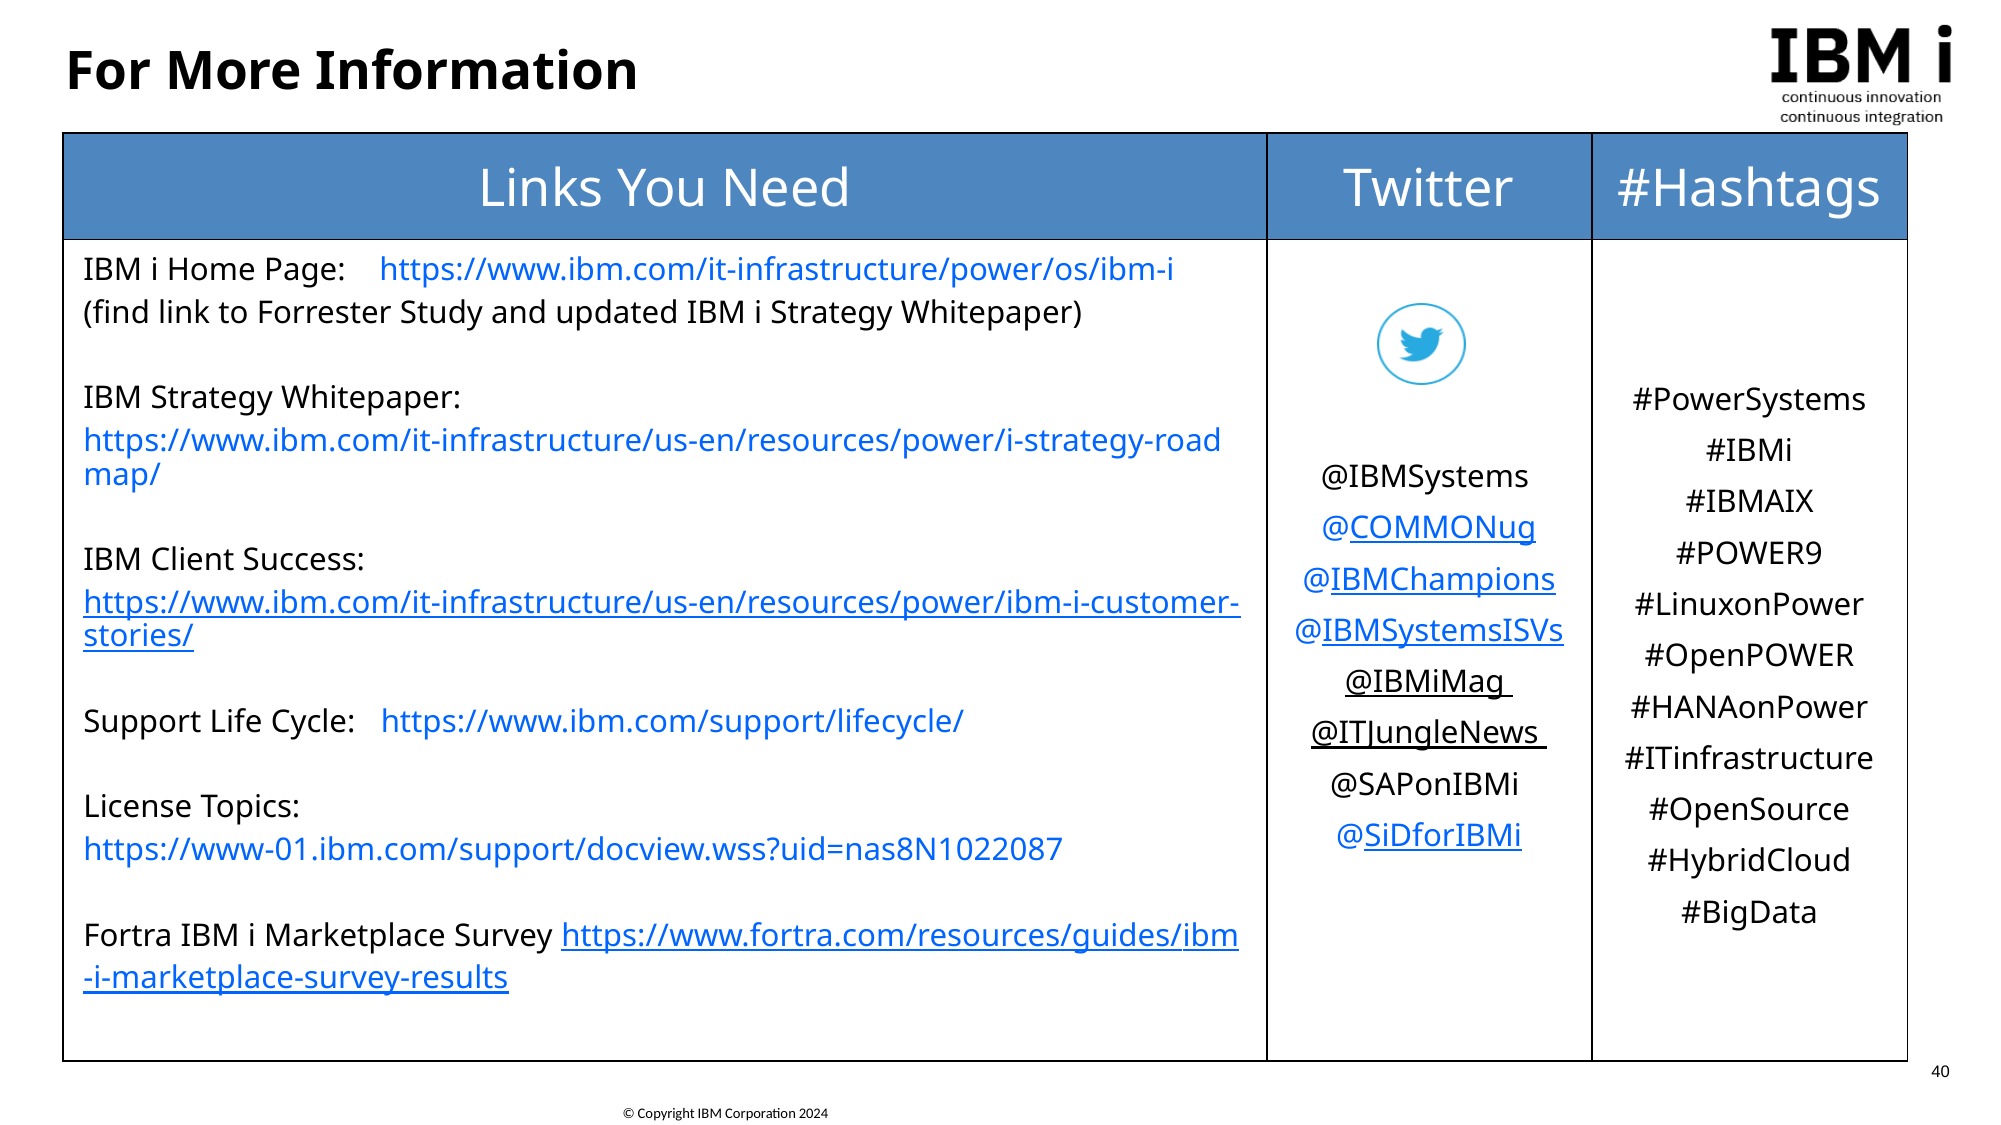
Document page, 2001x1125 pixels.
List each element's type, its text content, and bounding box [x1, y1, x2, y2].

table_cell IBM i Home Page: https://www.ibm.com/it-infrastructure/power/os/ibm-i (find link to Forrester Study and updated IBM i Strategy Whitepaper) IBM Strategy Whitepaper: https://www.ibm.com/it-infrastructure/us-en/resources/power/i-strategy-roadmap/ IBM Client Success: https://www.ibm.com/it-infrastructure/us-en/resources/power/ibm-i-customer-stories/ Support Life Cycle: https://www.ibm.com/support/lifecycle/ License Topics: https://www-01.ibm.com/support/docview.wss?uid=nas8N1022087 Fortra IBM i Marketplace Survey https://www.fortra.com/resources/guides/ibm-i-marketplace-survey-results [64, 240, 1266, 1060]
slide_number 40 [1500, 1055, 1950, 1086]
picture [1755, 12, 1965, 129]
table_header #Hashtags [1593, 134, 1907, 239]
table_header Twitter [1268, 134, 1591, 239]
table_header Links You Need [64, 134, 1266, 239]
picture [1376, 303, 1466, 385]
table_cell #PowerSystems #IBMi #IBMAIX #POWER9 #LinuxonPower #OpenPOWER #HANAonPower #ITinfrastructure #OpenSource #HybridCloud #BigData [1593, 240, 1907, 1060]
table_cell @IBMSystems @COMMONug @IBMChampions @IBMSystemsISVs @IBMiMag @ITJungleNews @SAPonIBMi @SiDforIBMi [1268, 240, 1591, 1060]
title For More Information [50, 36, 1726, 109]
